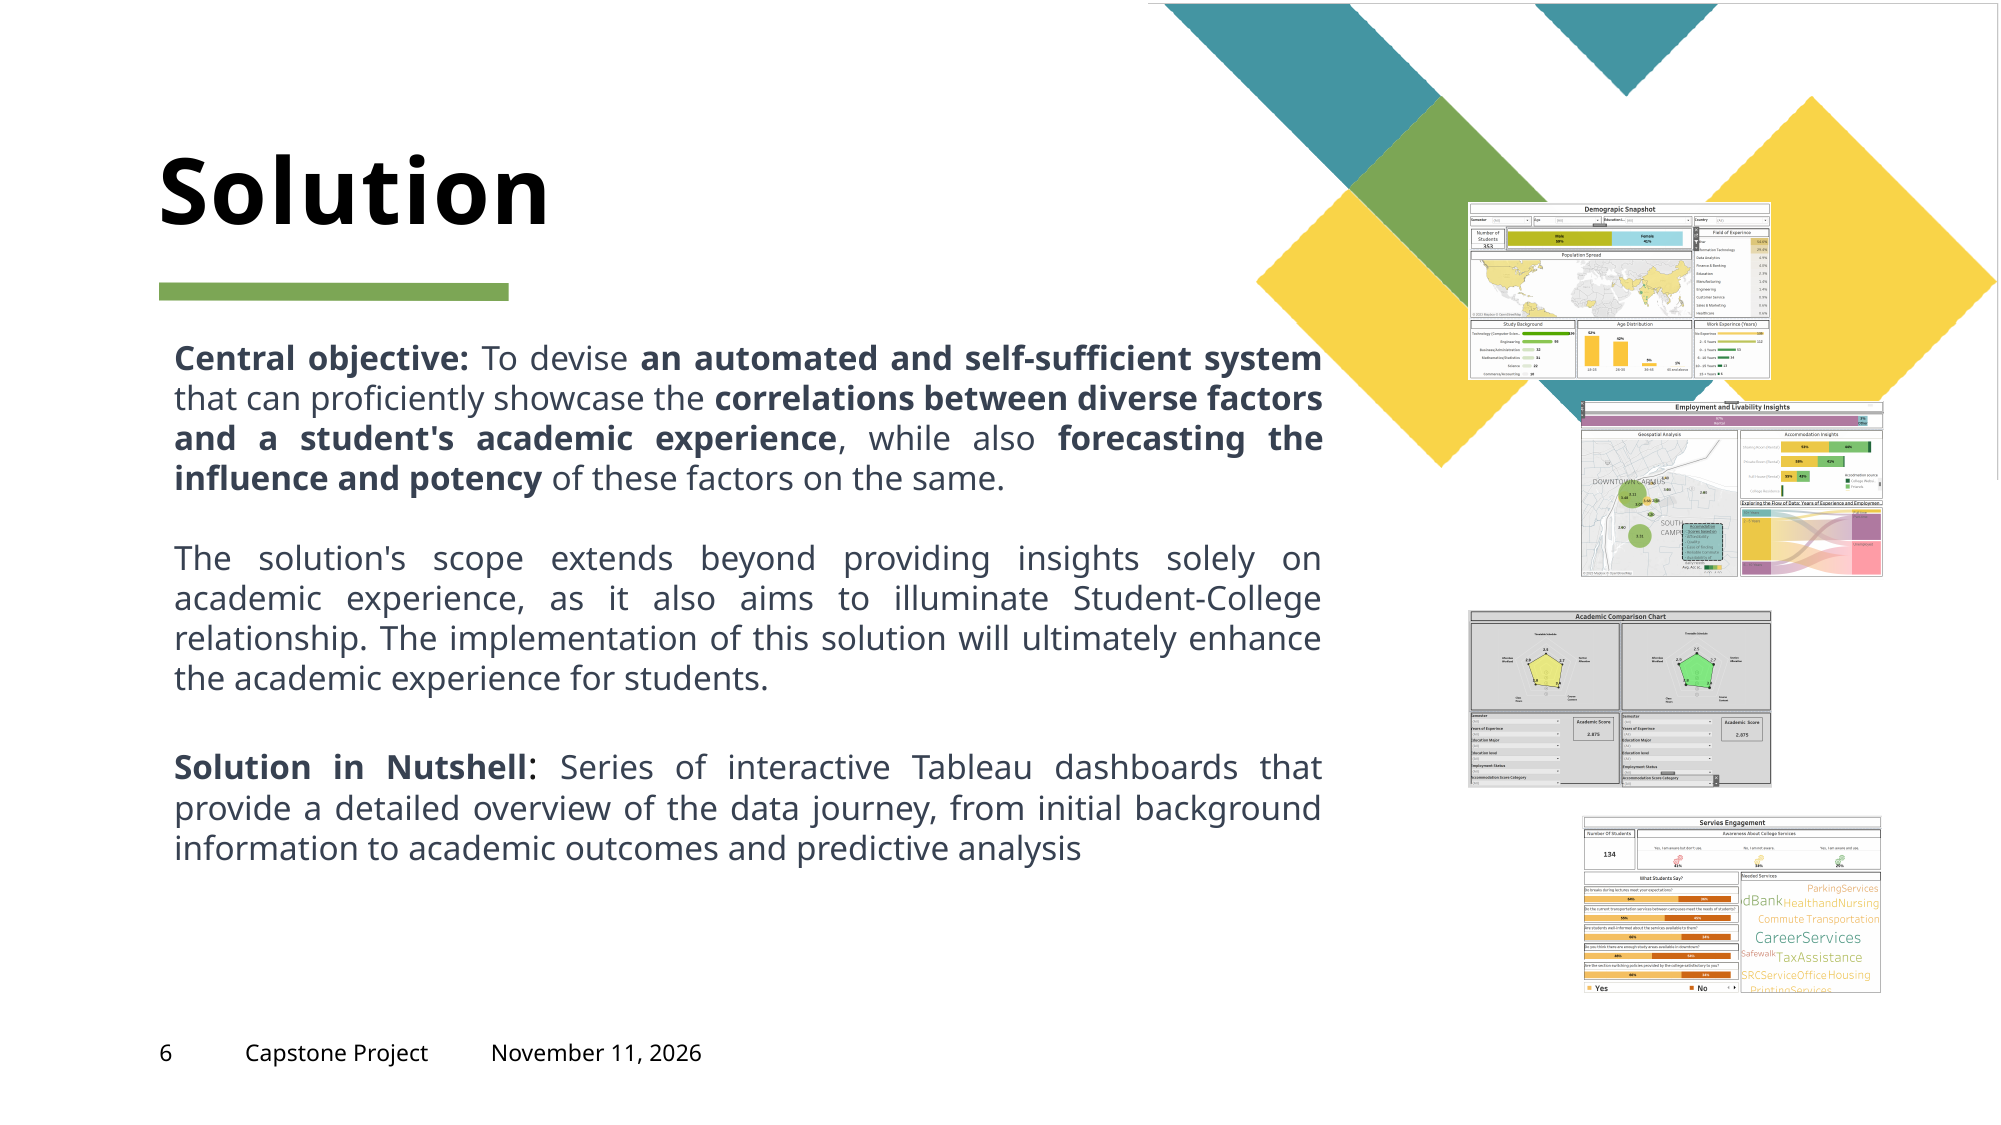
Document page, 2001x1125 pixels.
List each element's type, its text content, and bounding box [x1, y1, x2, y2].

picture [159, 279, 509, 303]
picture [1148, 3, 1999, 580]
picture [1468, 610, 1772, 788]
picture [1581, 814, 1882, 993]
footer Capstone Project [245, 1038, 490, 1080]
title Solution [158, 144, 1148, 245]
text_box Central objective: To devise an automated and self-sufficient system that can proficiently showcase the correlations between diverse factors and a student's academic experience, while also forecasting the influence and potency of these factors on the same. The solution's scope extends beyond providing insights solely on academic experience, as it also aims to illuminate Student-College relationship. The implementation of this solution will ultimately enhance the academic experience for students. Solution in Nutshell: Series of interactive Tableau dashboards that provide a detailed overview of the data journey, from initial background information to academic outcomes and predictive analysis [159, 330, 1339, 875]
slide_number 6 [159, 1038, 245, 1080]
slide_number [490, 1038, 707, 1080]
